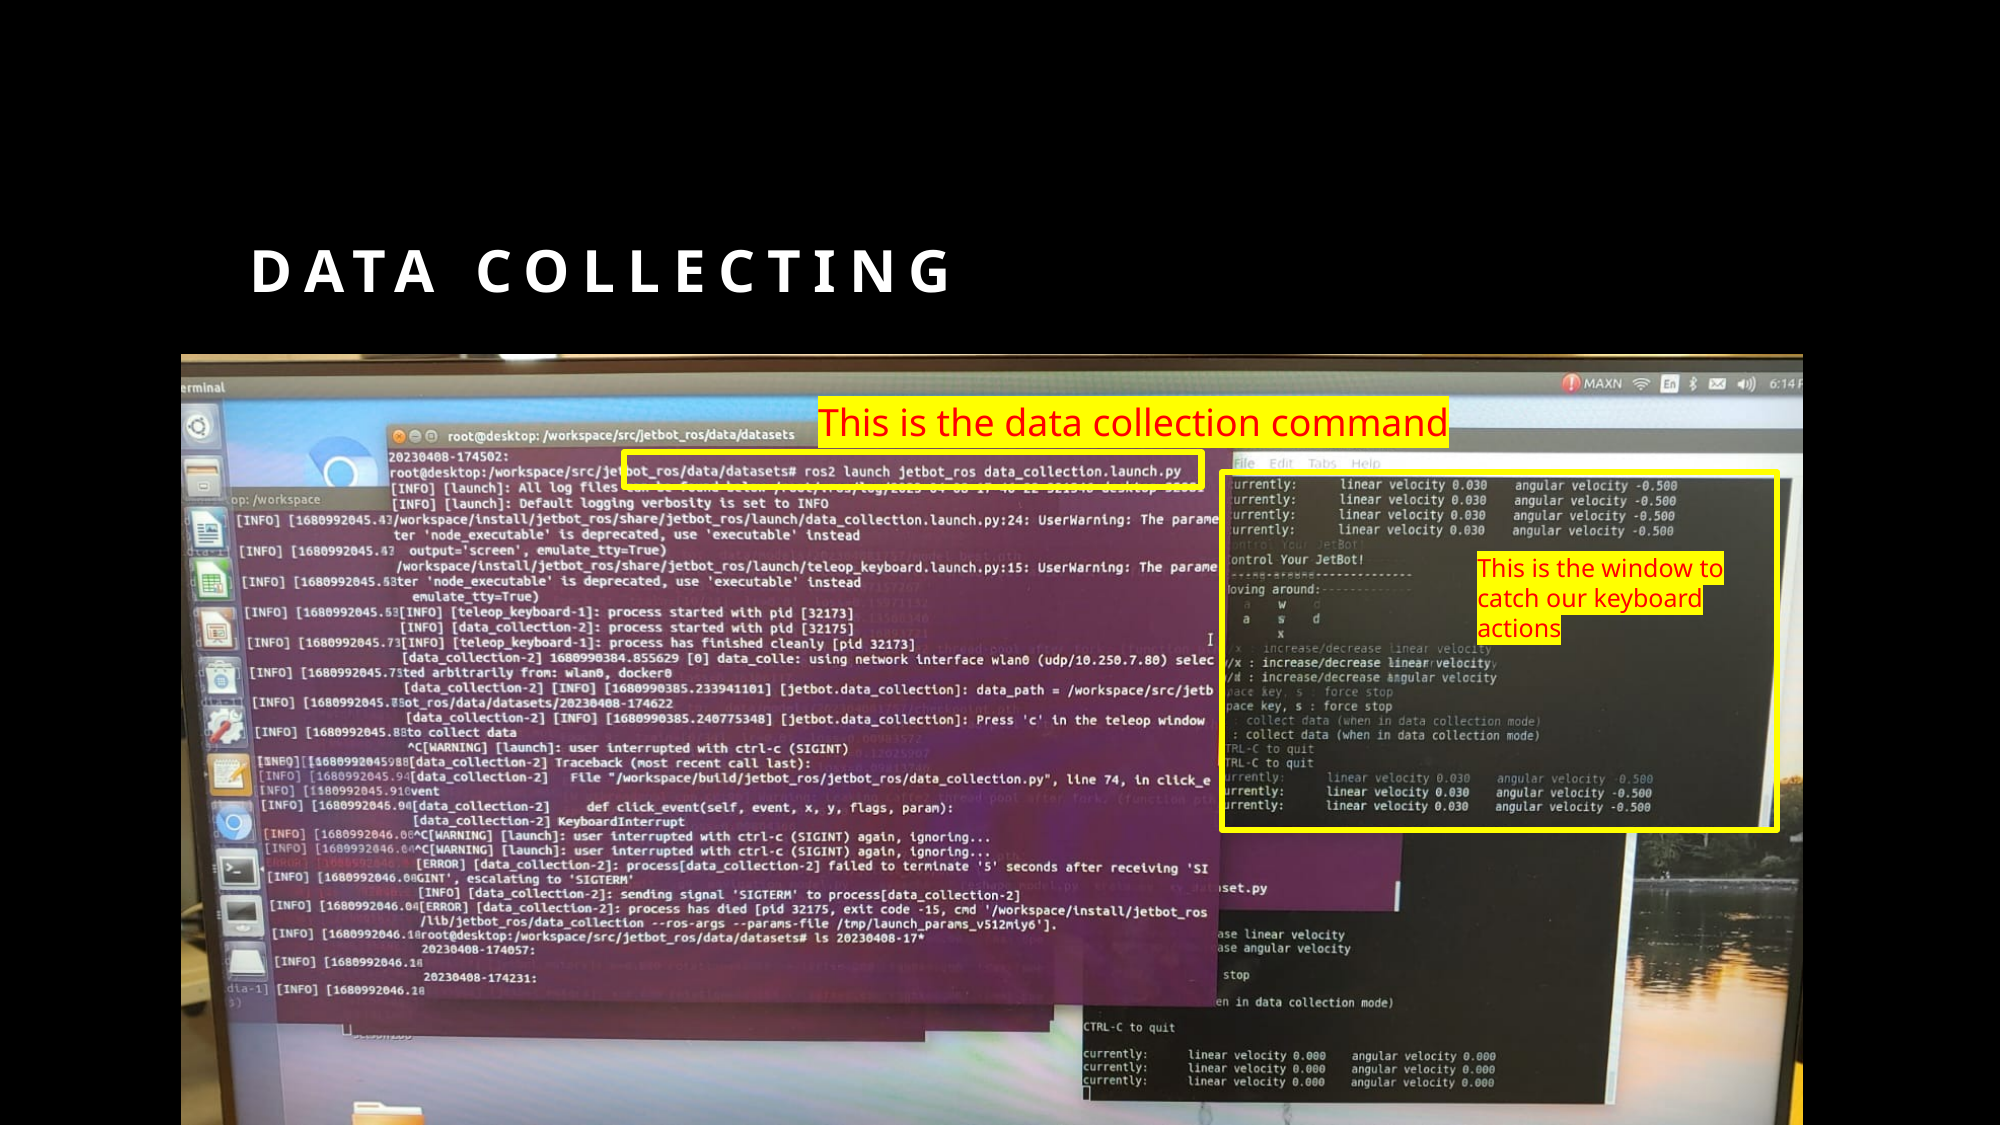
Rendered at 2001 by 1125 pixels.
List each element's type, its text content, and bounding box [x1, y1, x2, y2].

title Data collecting [234, 171, 1750, 313]
picture [181, 354, 1803, 1125]
